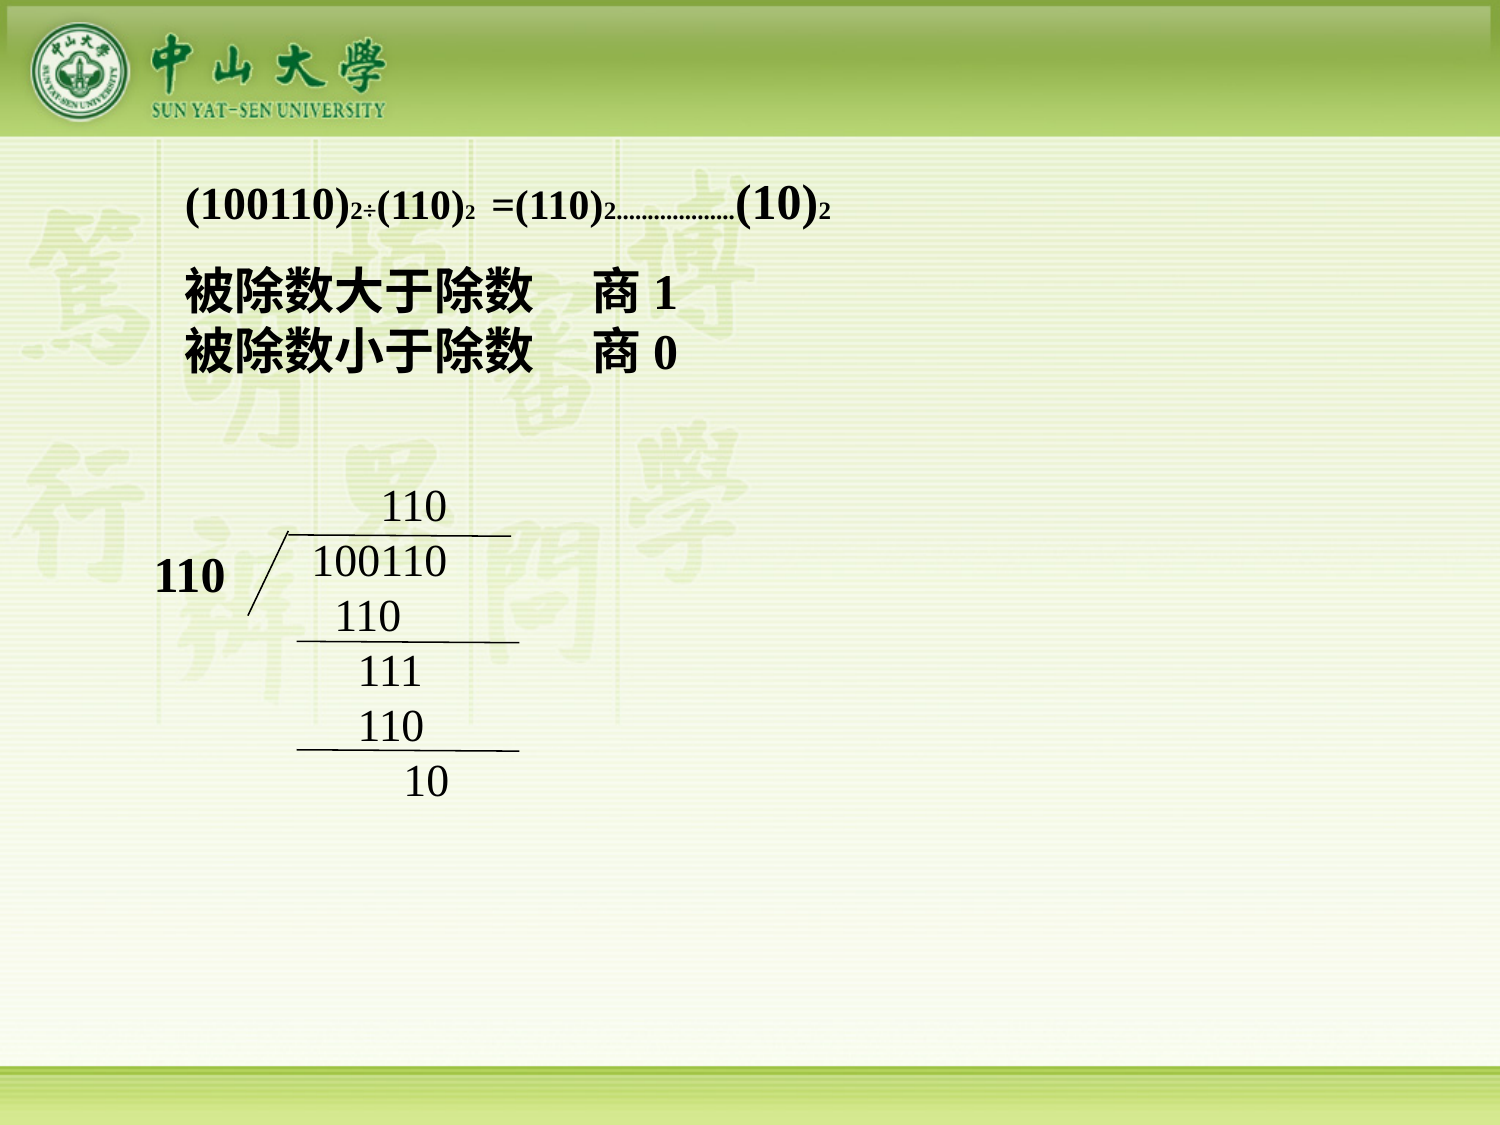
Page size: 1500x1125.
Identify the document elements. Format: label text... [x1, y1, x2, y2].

text_box 110 100110 110 111 110 10 [296, 651, 479, 748]
text_box 110 100110 110 111 110 10 [296, 467, 479, 533]
text_box 110 100110 110 111 110 10 [296, 760, 479, 813]
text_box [247, 530, 289, 616]
slide_number [112, 1025, 425, 1100]
slide_number [1074, 1025, 1388, 1100]
text_box 110 100110 110 111 110 10 [296, 546, 479, 640]
text_box (100110)2÷(110)2 =(110)2...................(10)2 被除数大于除数 商1 被除数小于除数 商0 [170, 161, 1330, 716]
picture [0, 0, 1500, 1125]
text_box 110 [138, 534, 243, 610]
